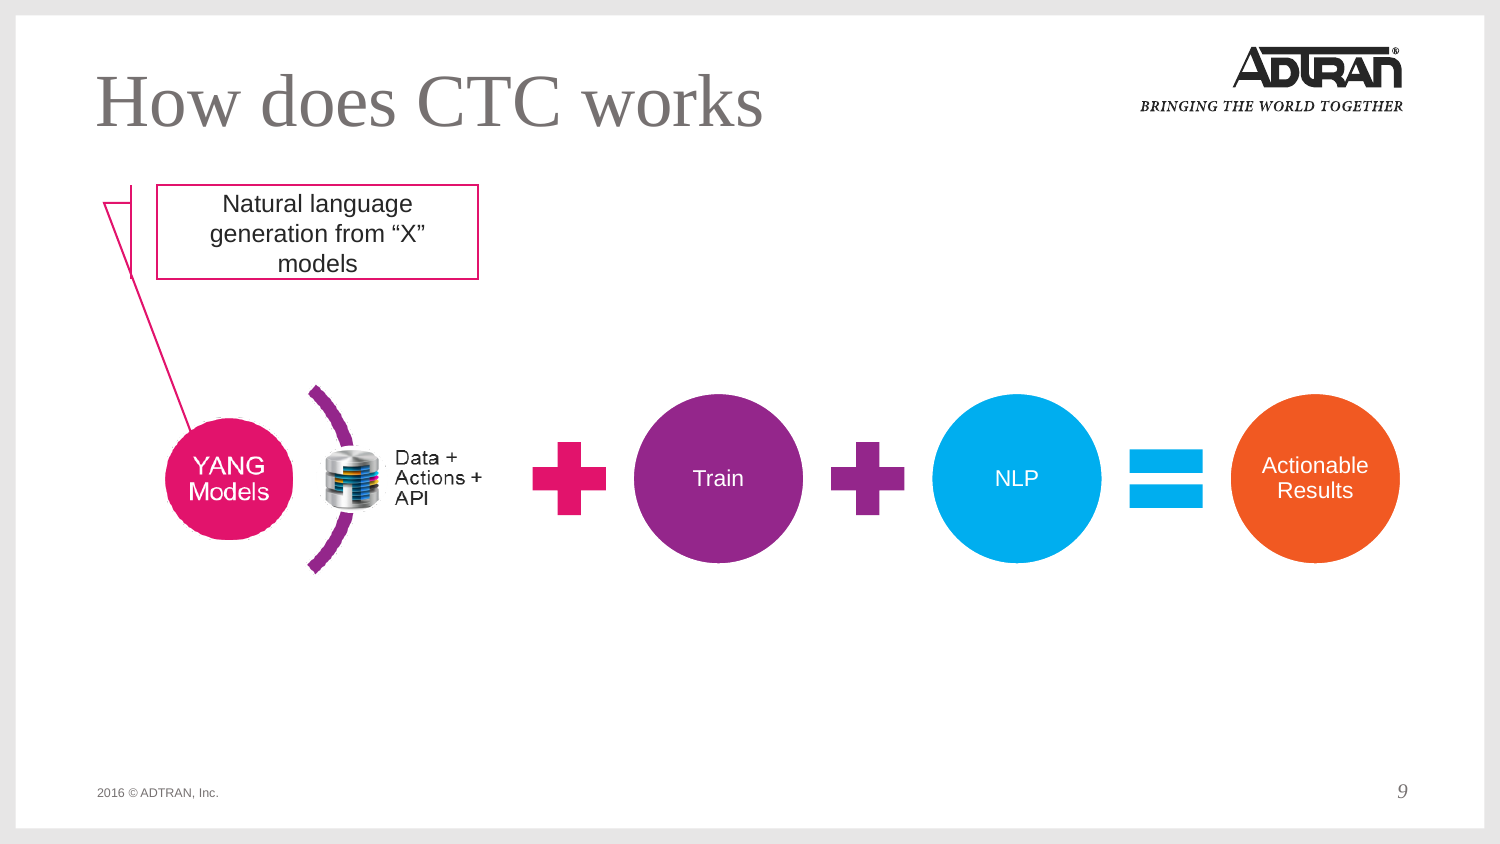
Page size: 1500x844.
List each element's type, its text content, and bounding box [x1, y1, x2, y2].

text_box Natural language generation from “X” models [102, 185, 132, 234]
title How does CTC works [95, 54, 1121, 223]
text_box Natural language generation from “X” models [156, 184, 479, 234]
slide_number 9 [1311, 772, 1408, 808]
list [95, 234, 1402, 723]
